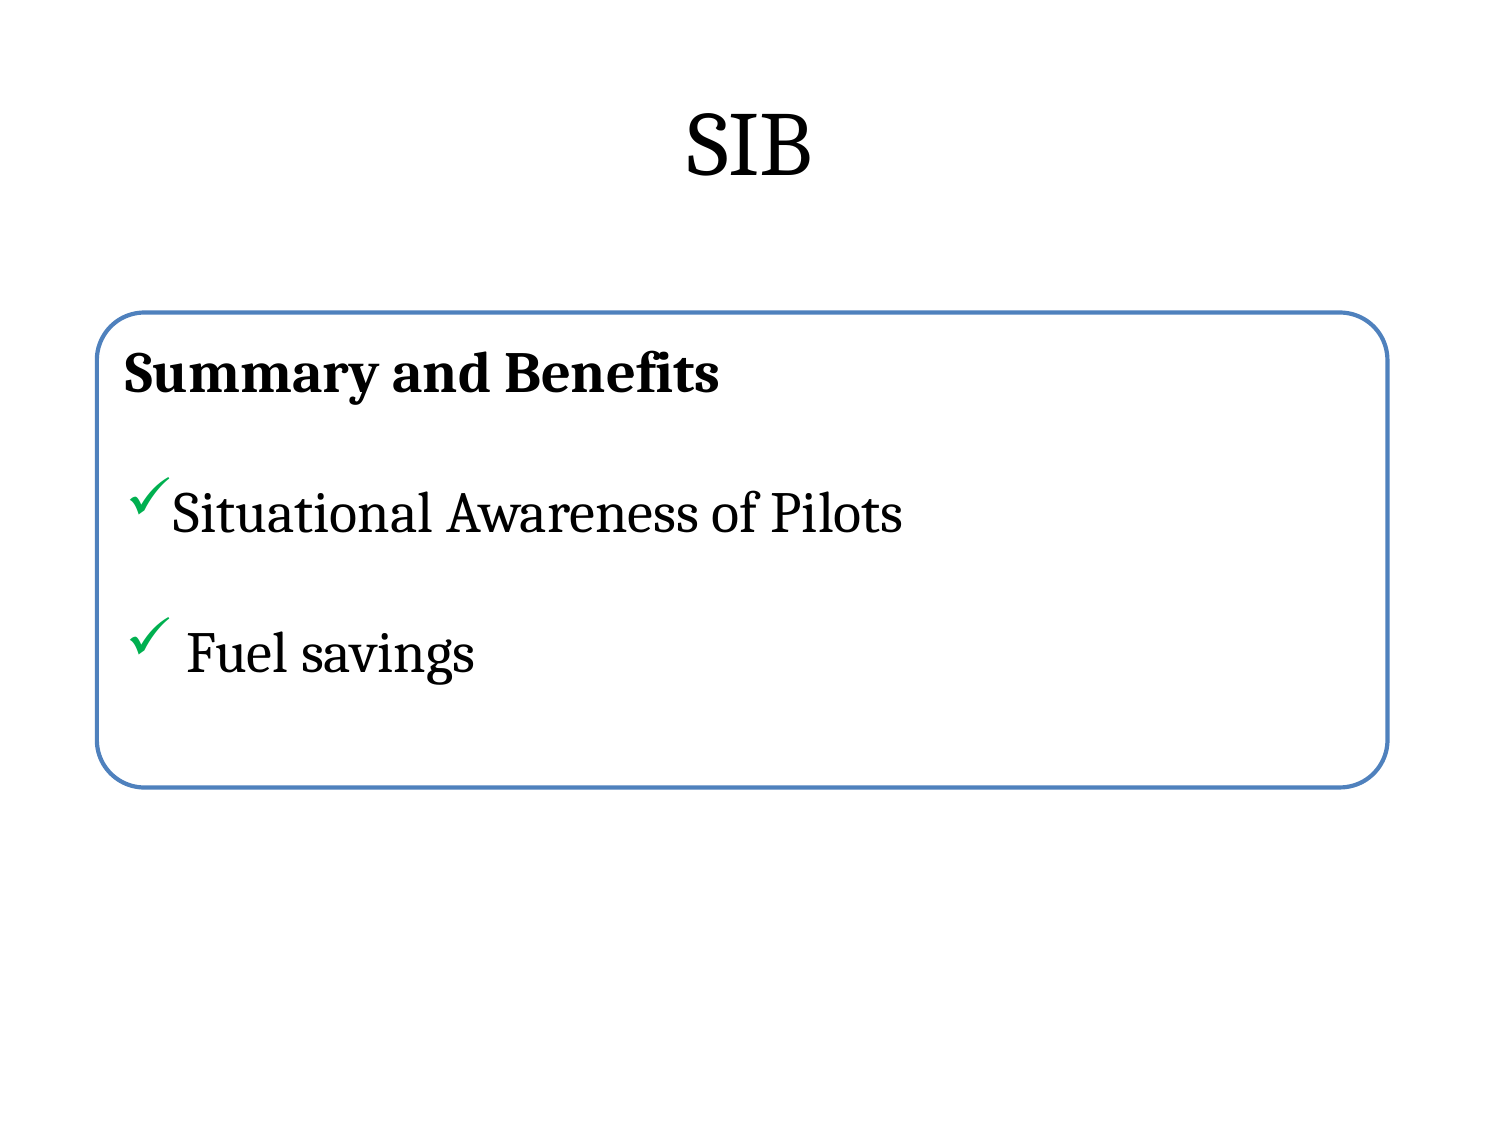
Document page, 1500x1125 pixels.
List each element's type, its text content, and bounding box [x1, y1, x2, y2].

text_box Summary and Benefits Situational Awareness of Pilots Fuel savings [94, 310, 1390, 790]
title SIB [75, 45, 1425, 233]
